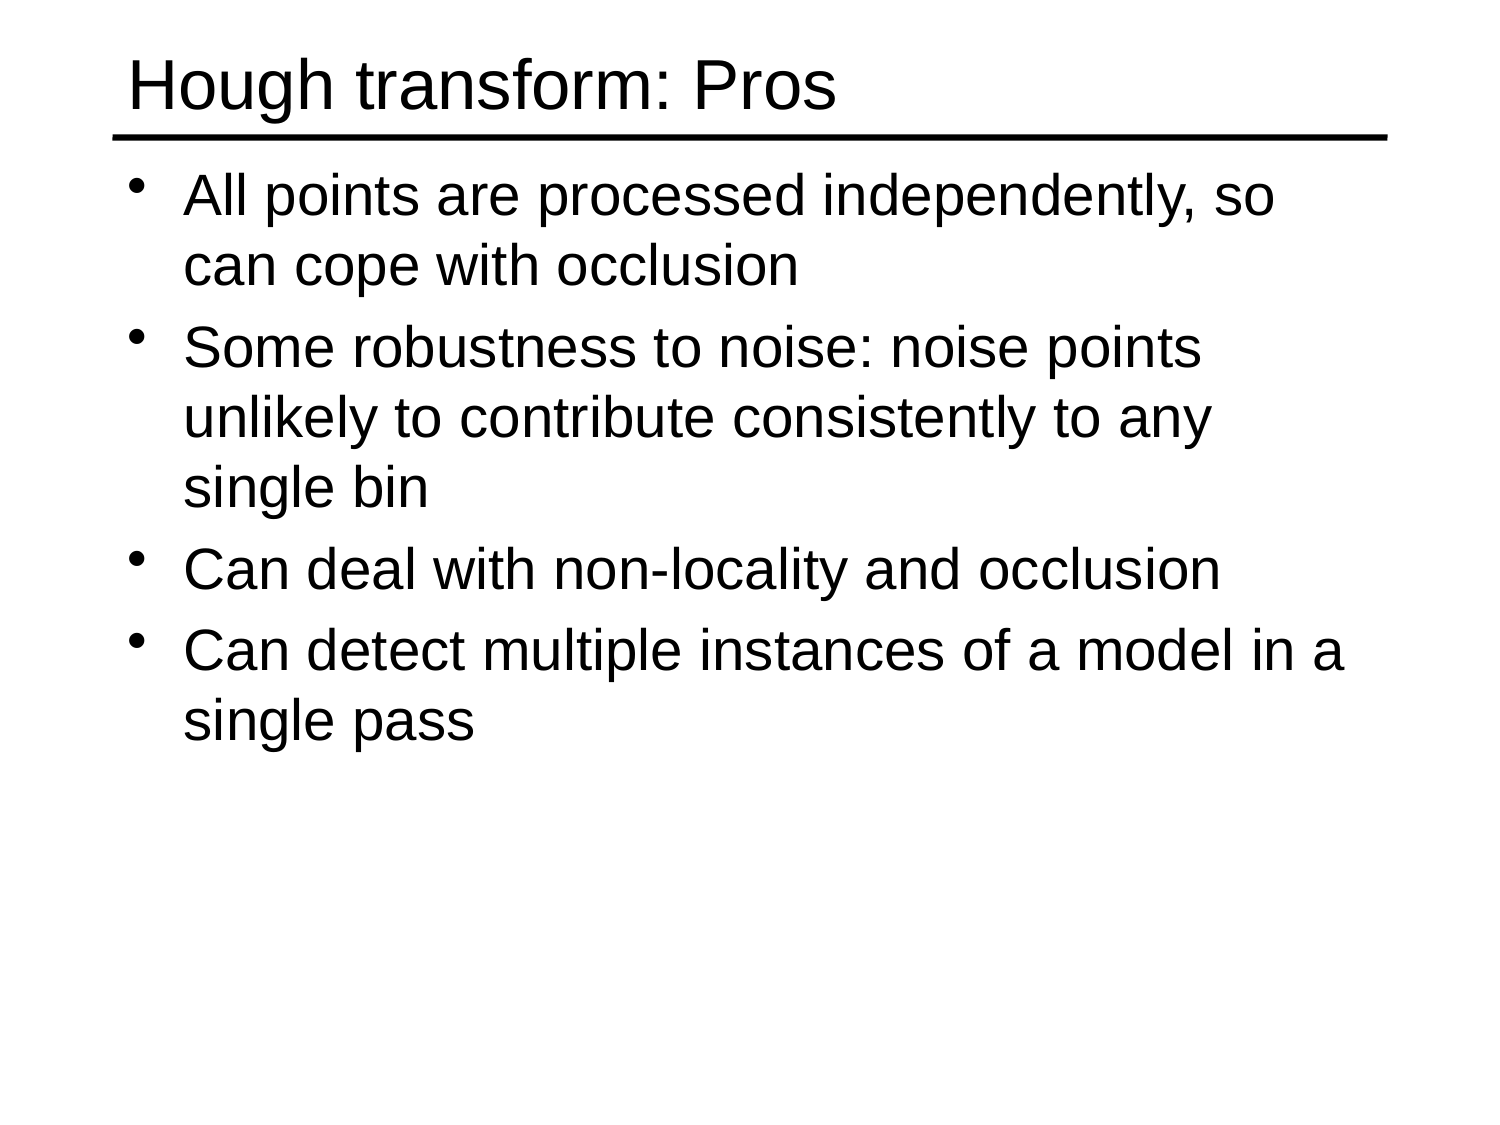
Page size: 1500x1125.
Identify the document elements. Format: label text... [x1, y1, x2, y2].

list All points are processed independently, so can cope with occlusion Some robustness to noise: noise points unlikely to contribute consistently to any single bin Can deal with non-locality and occlusion Can detect multiple instances of a model in a single pass [112, 149, 1388, 1013]
title Hough transform: Pros [112, 12, 1388, 149]
